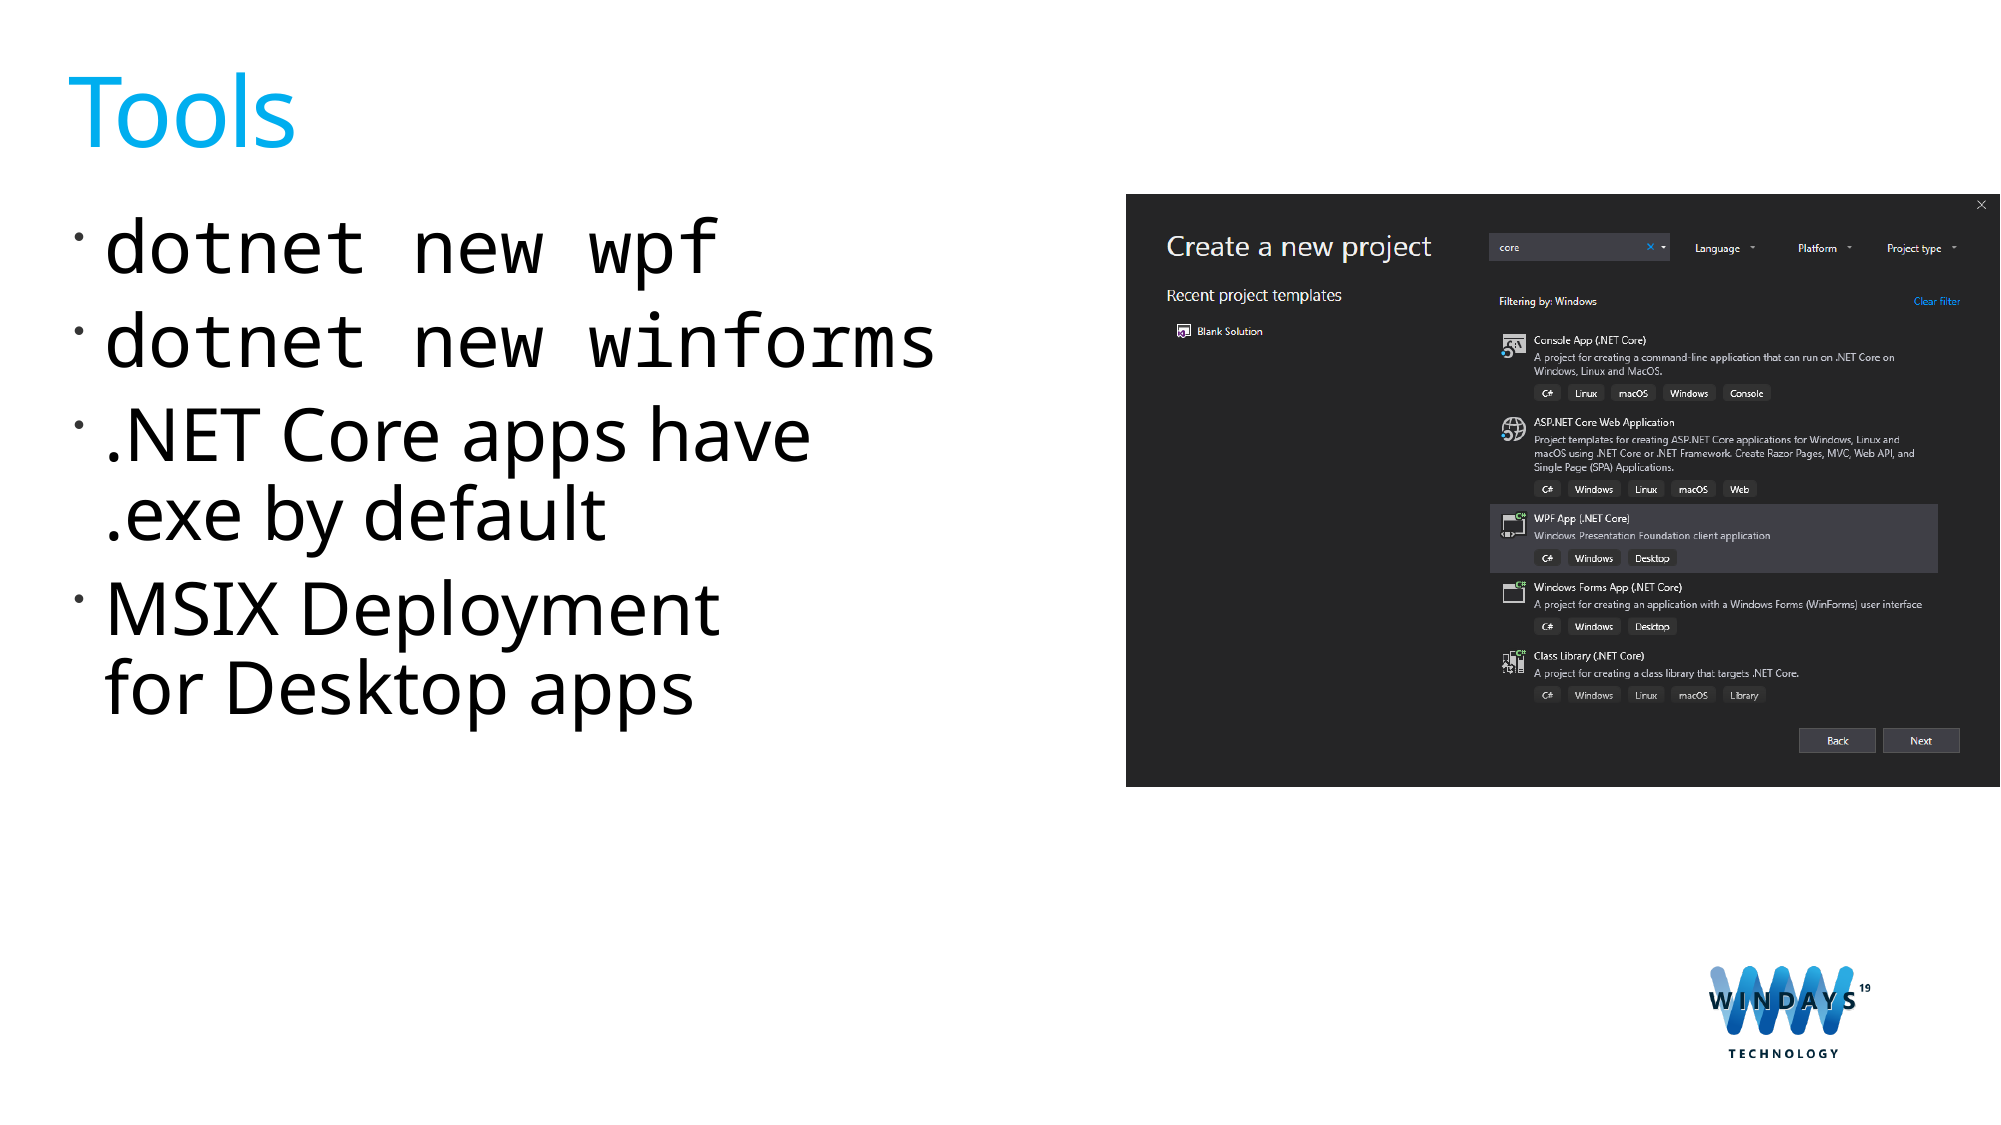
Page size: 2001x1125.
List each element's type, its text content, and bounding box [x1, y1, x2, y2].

list dotnet new wpf dotnet new winforms .NET Core apps have .exe by default MSIX Deployment for Desktop apps [44, 194, 1125, 760]
picture [1125, 194, 2000, 787]
title Tools [44, 47, 1957, 194]
picture [1696, 966, 1876, 1078]
